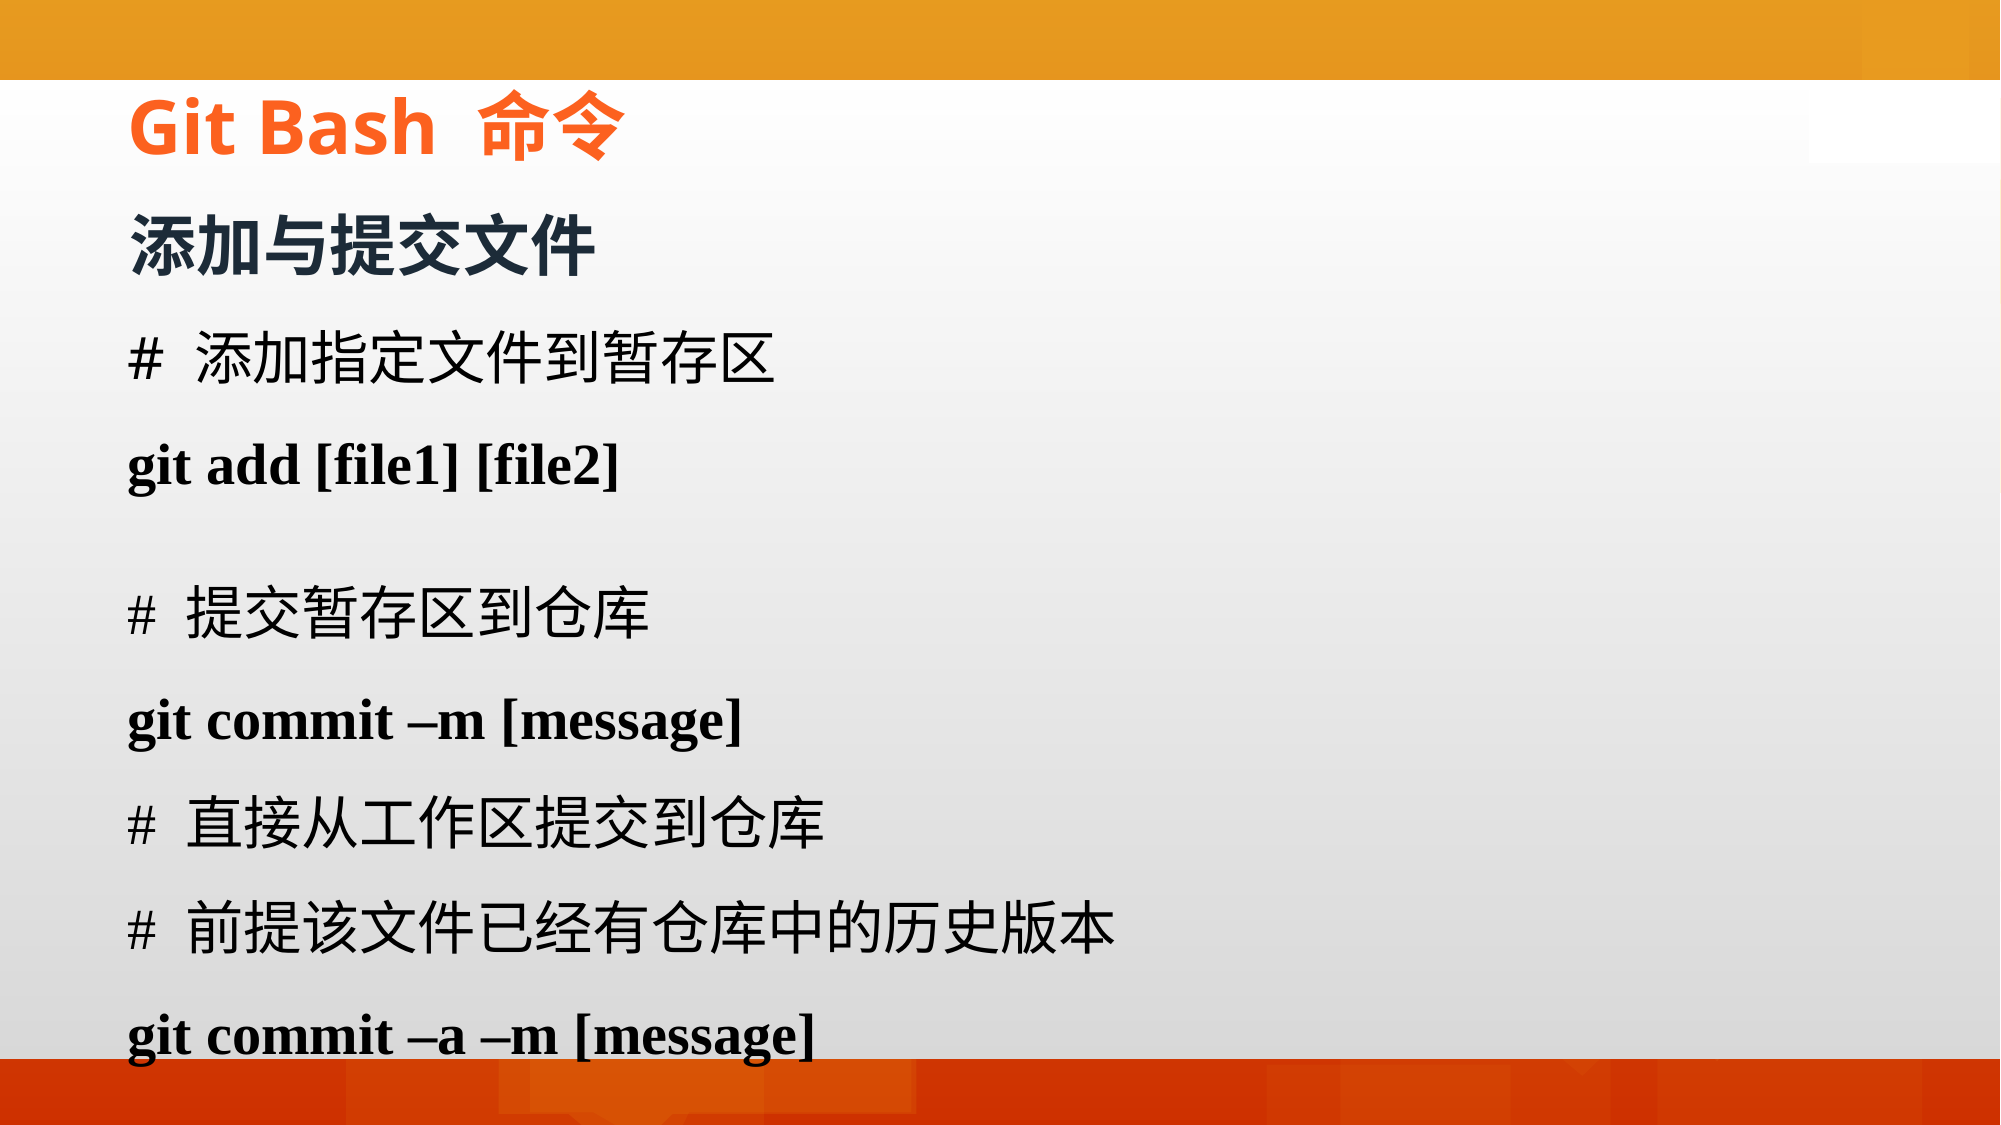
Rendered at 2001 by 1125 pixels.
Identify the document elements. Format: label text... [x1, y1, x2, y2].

picture [1809, 0, 2000, 163]
text_box Git Bash 命令 [112, 72, 1024, 177]
text_box # 添加指定文件到暂存区 git add [file1] [file2] # 提交暂存区到仓库 git commit –m [message] # 直接从工作区提交到仓库 # 前提该文件已经有仓库中的历史版本 git commit –a –m [message] [112, 278, 1888, 1074]
text_box 添加与提交文件 [114, 196, 612, 291]
